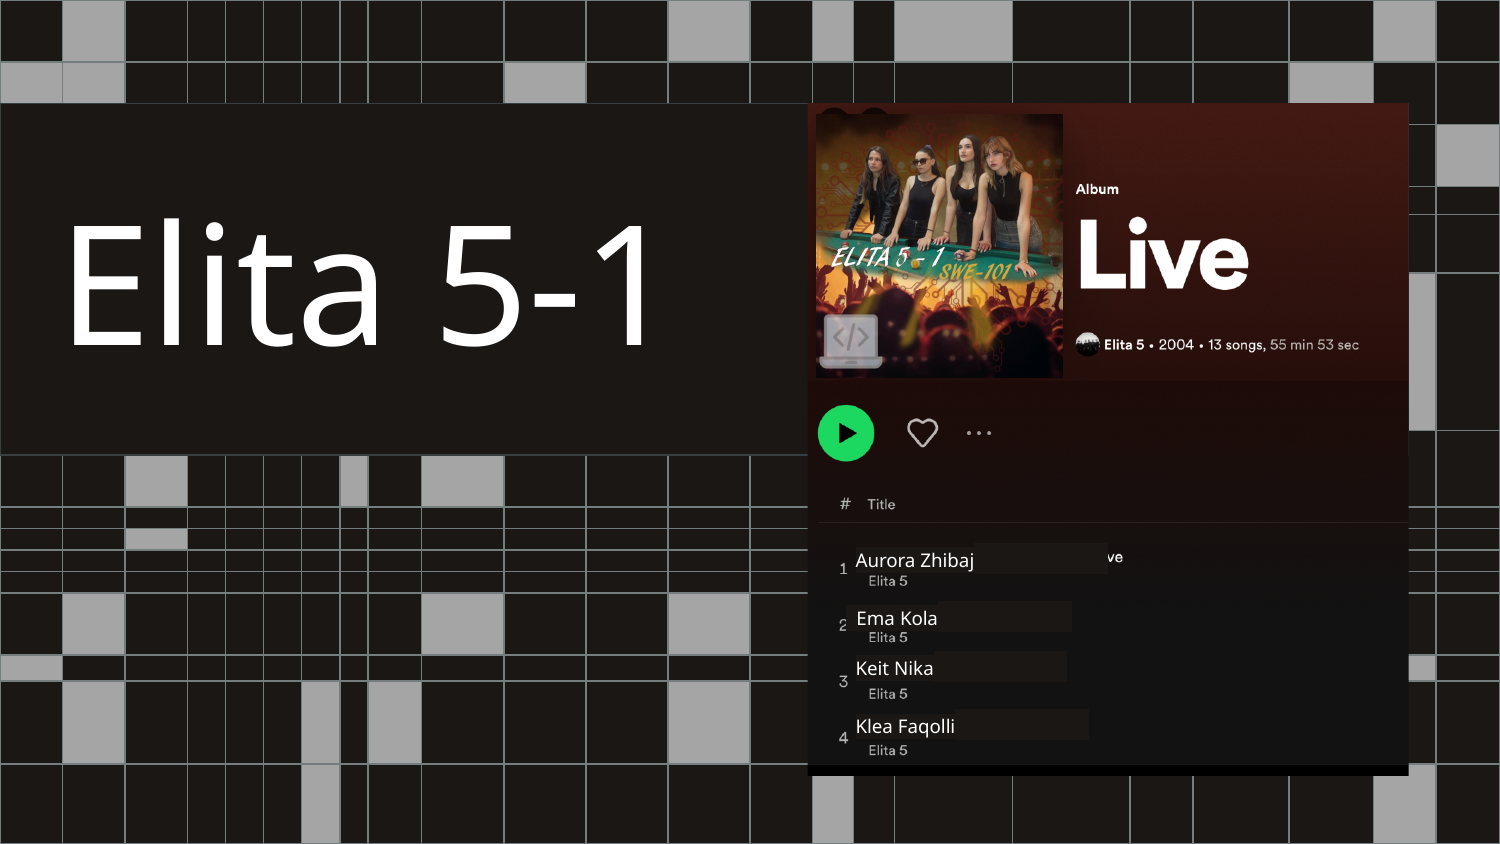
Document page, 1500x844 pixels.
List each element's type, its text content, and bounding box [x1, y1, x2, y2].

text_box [807, 103, 1409, 776]
title Elita 5-1 [0, 103, 806, 456]
